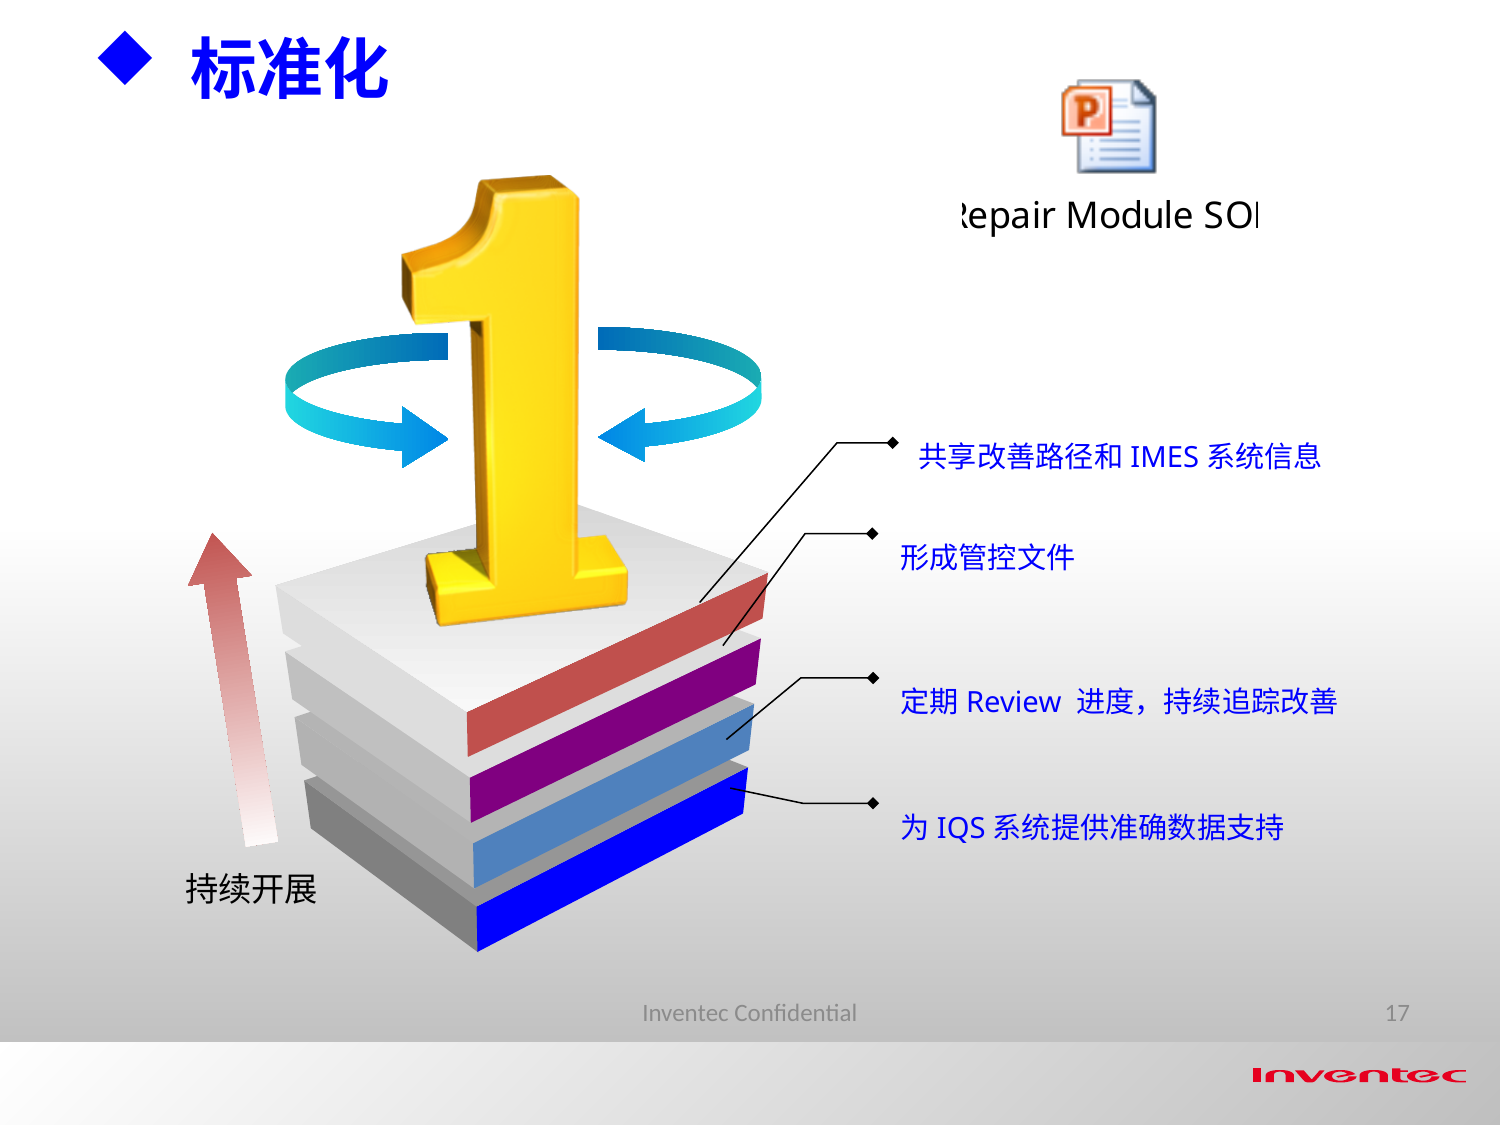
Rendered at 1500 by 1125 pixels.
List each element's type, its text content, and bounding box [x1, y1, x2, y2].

text_box 定期Review 进度，持续追踪改善 [885, 659, 1388, 742]
picture [227, 175, 630, 629]
footer Inventec Confidential [512, 981, 988, 1041]
text_box [188, 532, 270, 847]
text_box 为IQS系统提供准确数据支持 [885, 784, 1389, 870]
text_box 持续开展 [169, 871, 270, 915]
text_box 为IQS系统提供准确数据支持 [774, 797, 880, 810]
text_box [633, 328, 762, 462]
slide_number 17 [1074, 981, 1425, 1041]
text_box 形成管控文件 [774, 527, 879, 577]
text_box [275, 497, 769, 953]
text_box 定期Review 进度，持续追踪改善 [774, 671, 880, 701]
text_box 共享改善路径和IMES系统信息 [904, 433, 1352, 480]
text_box 共享改善路径和IMES系统信息 [774, 436, 899, 517]
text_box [962, 78, 1258, 300]
text_box 标准化 [77, 19, 985, 138]
text_box 形成管控文件 [885, 515, 1411, 598]
